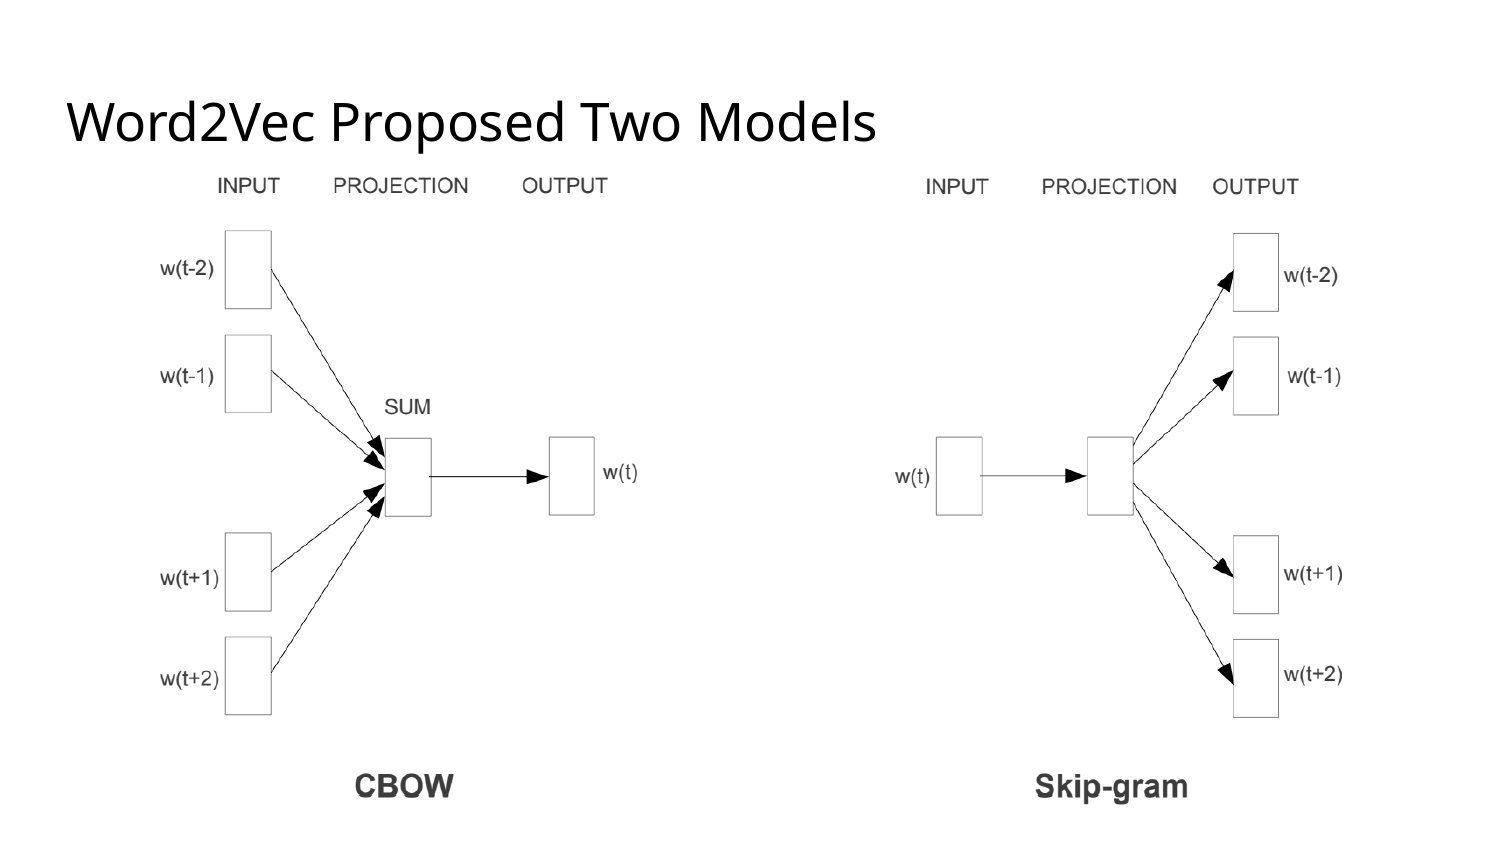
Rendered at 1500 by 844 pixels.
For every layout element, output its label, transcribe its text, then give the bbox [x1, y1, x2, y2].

title Word2Vec Proposed Two Models [51, 72, 1449, 167]
picture [818, 160, 1359, 826]
picture [147, 160, 688, 826]
